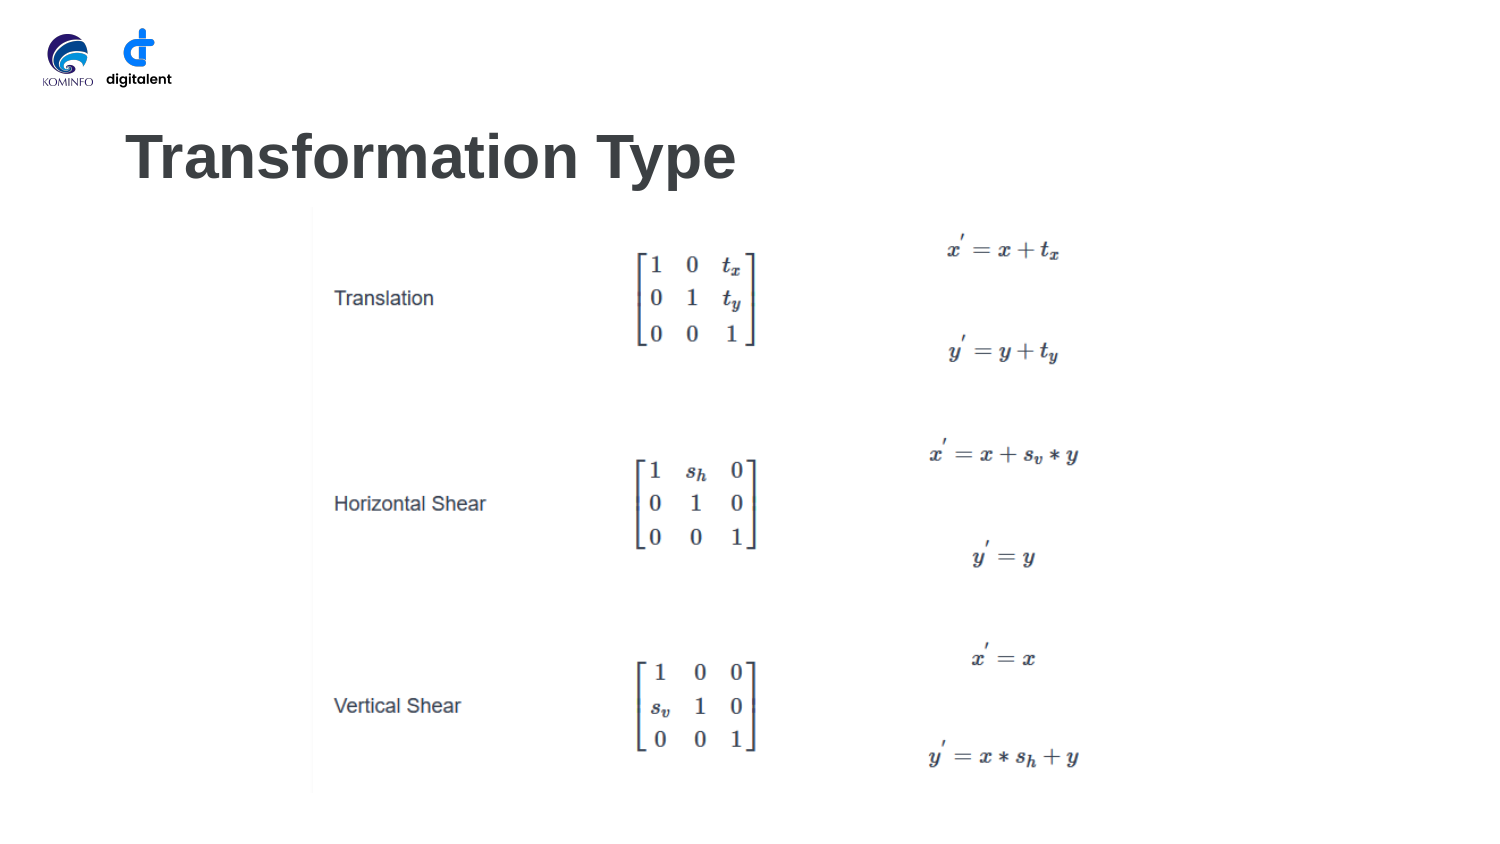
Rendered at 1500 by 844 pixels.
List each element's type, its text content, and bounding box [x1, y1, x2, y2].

title Transformation Type [125, 112, 791, 191]
picture [43, 0, 218, 140]
picture [310, 207, 1115, 793]
